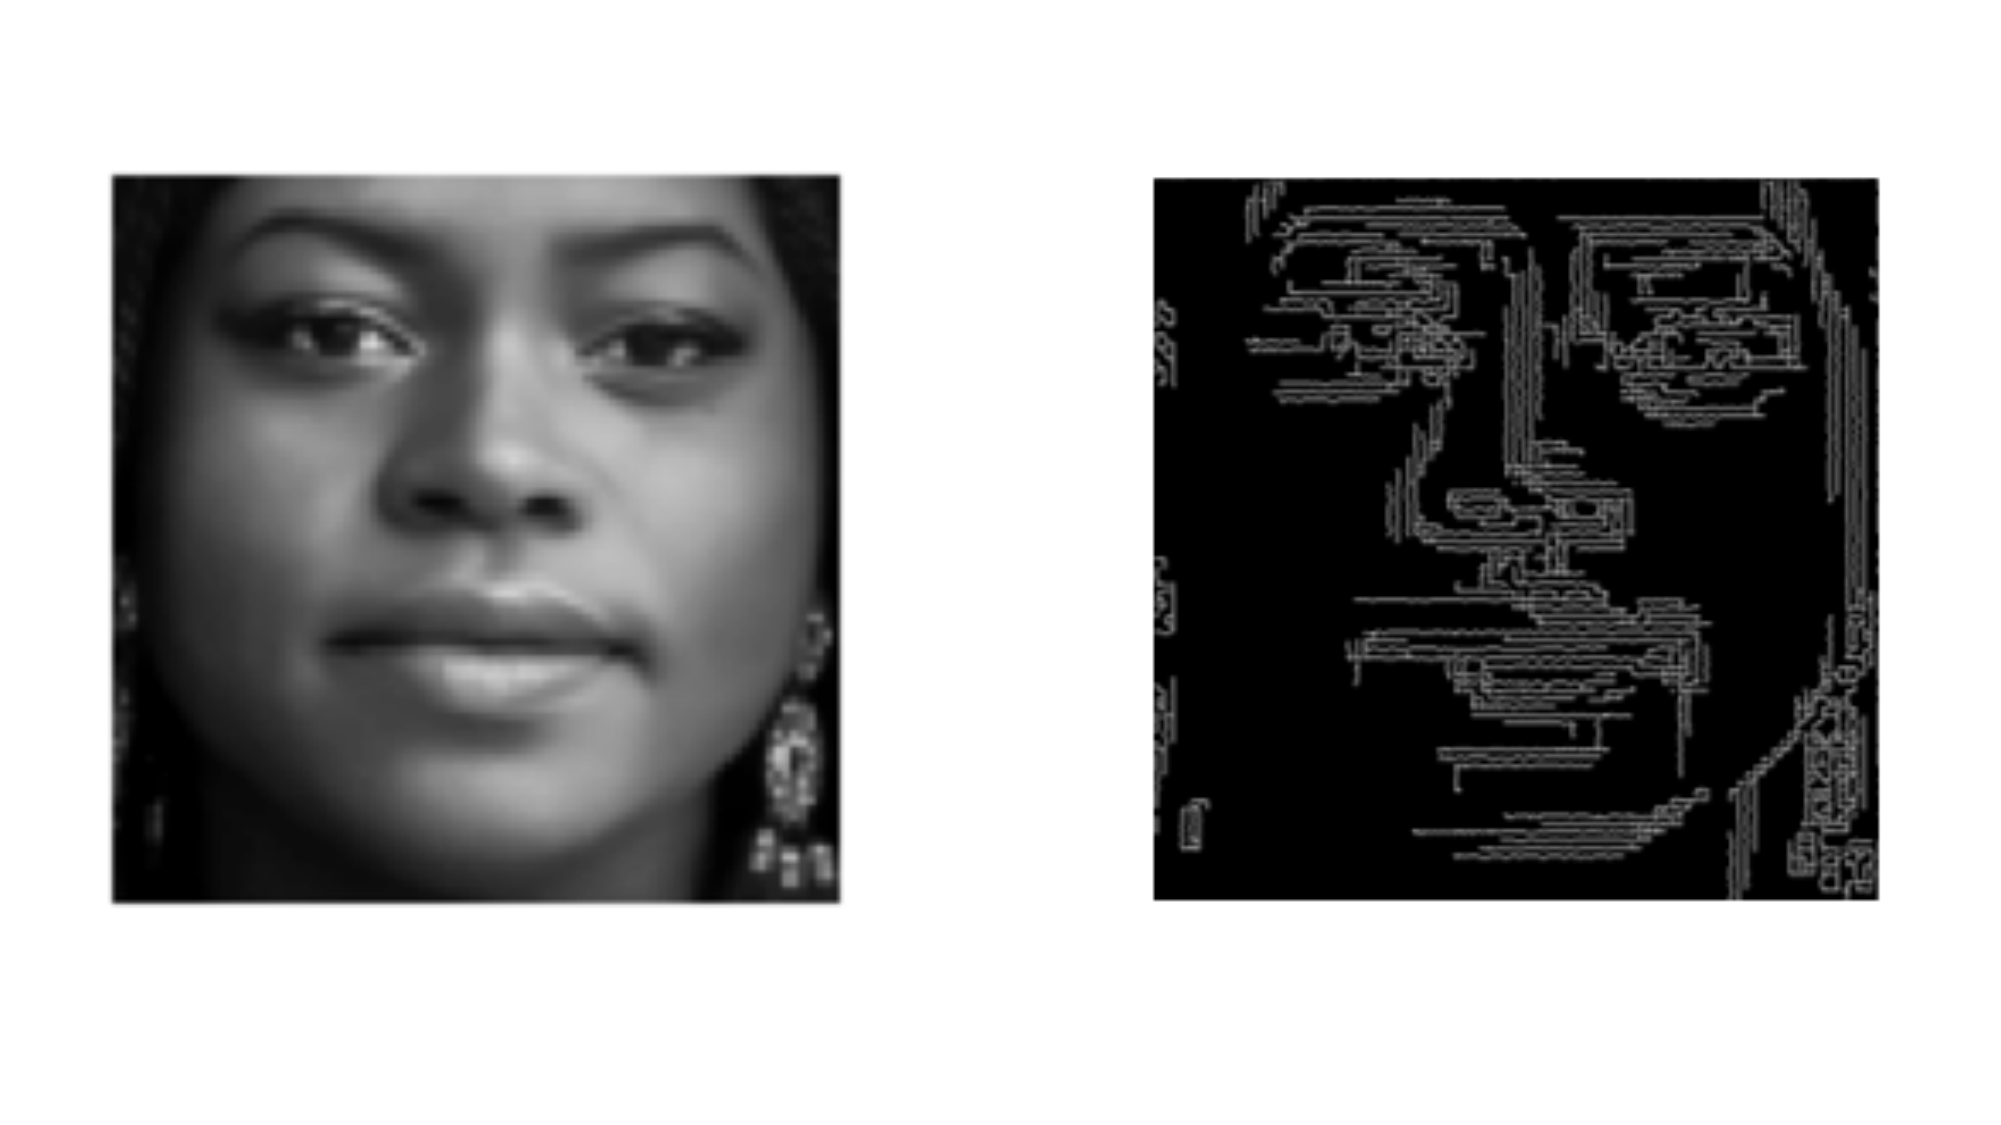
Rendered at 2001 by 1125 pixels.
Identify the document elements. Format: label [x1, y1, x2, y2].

picture [96, 159, 1904, 922]
